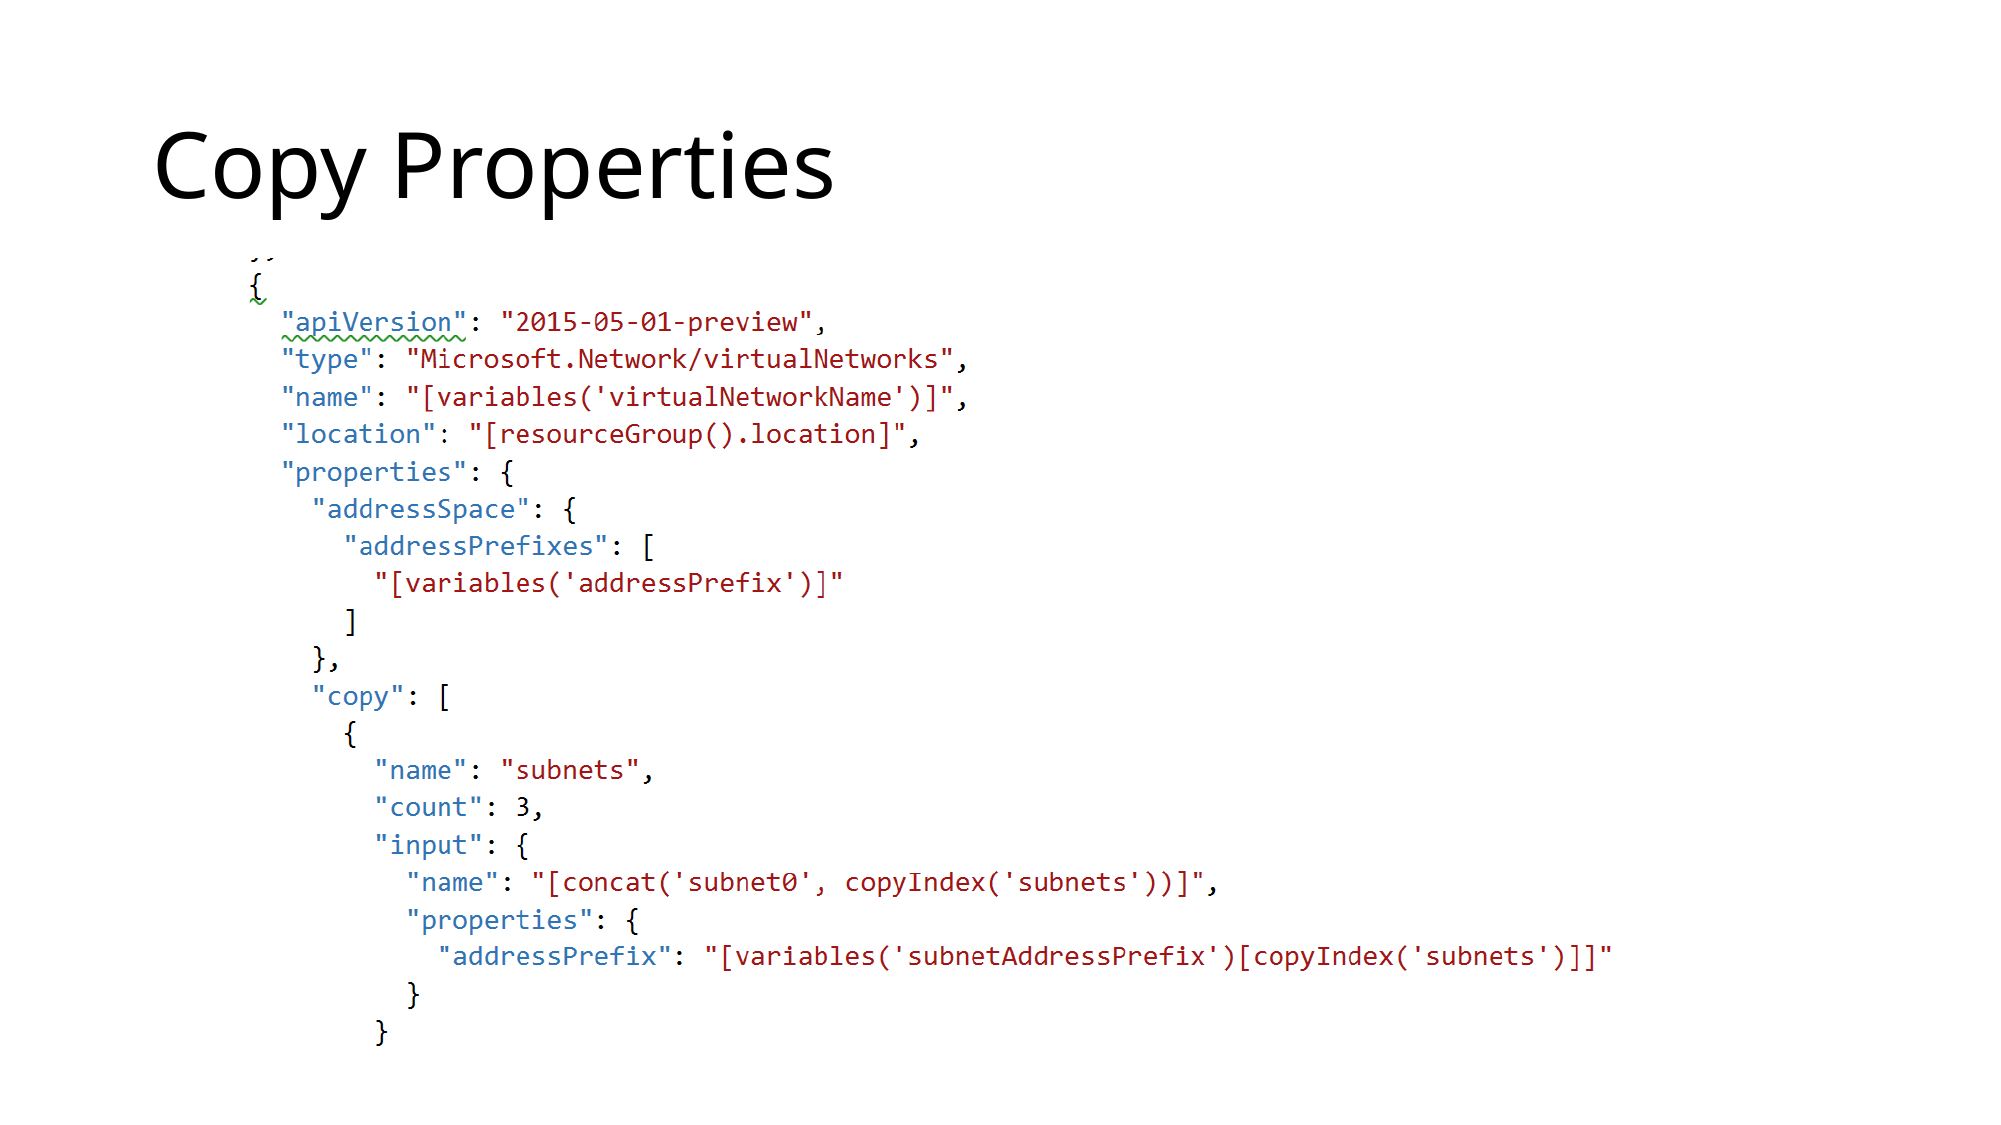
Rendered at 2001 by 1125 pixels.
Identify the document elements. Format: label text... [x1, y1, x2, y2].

title Copy Properties [137, 59, 1863, 278]
picture [218, 258, 1653, 1104]
